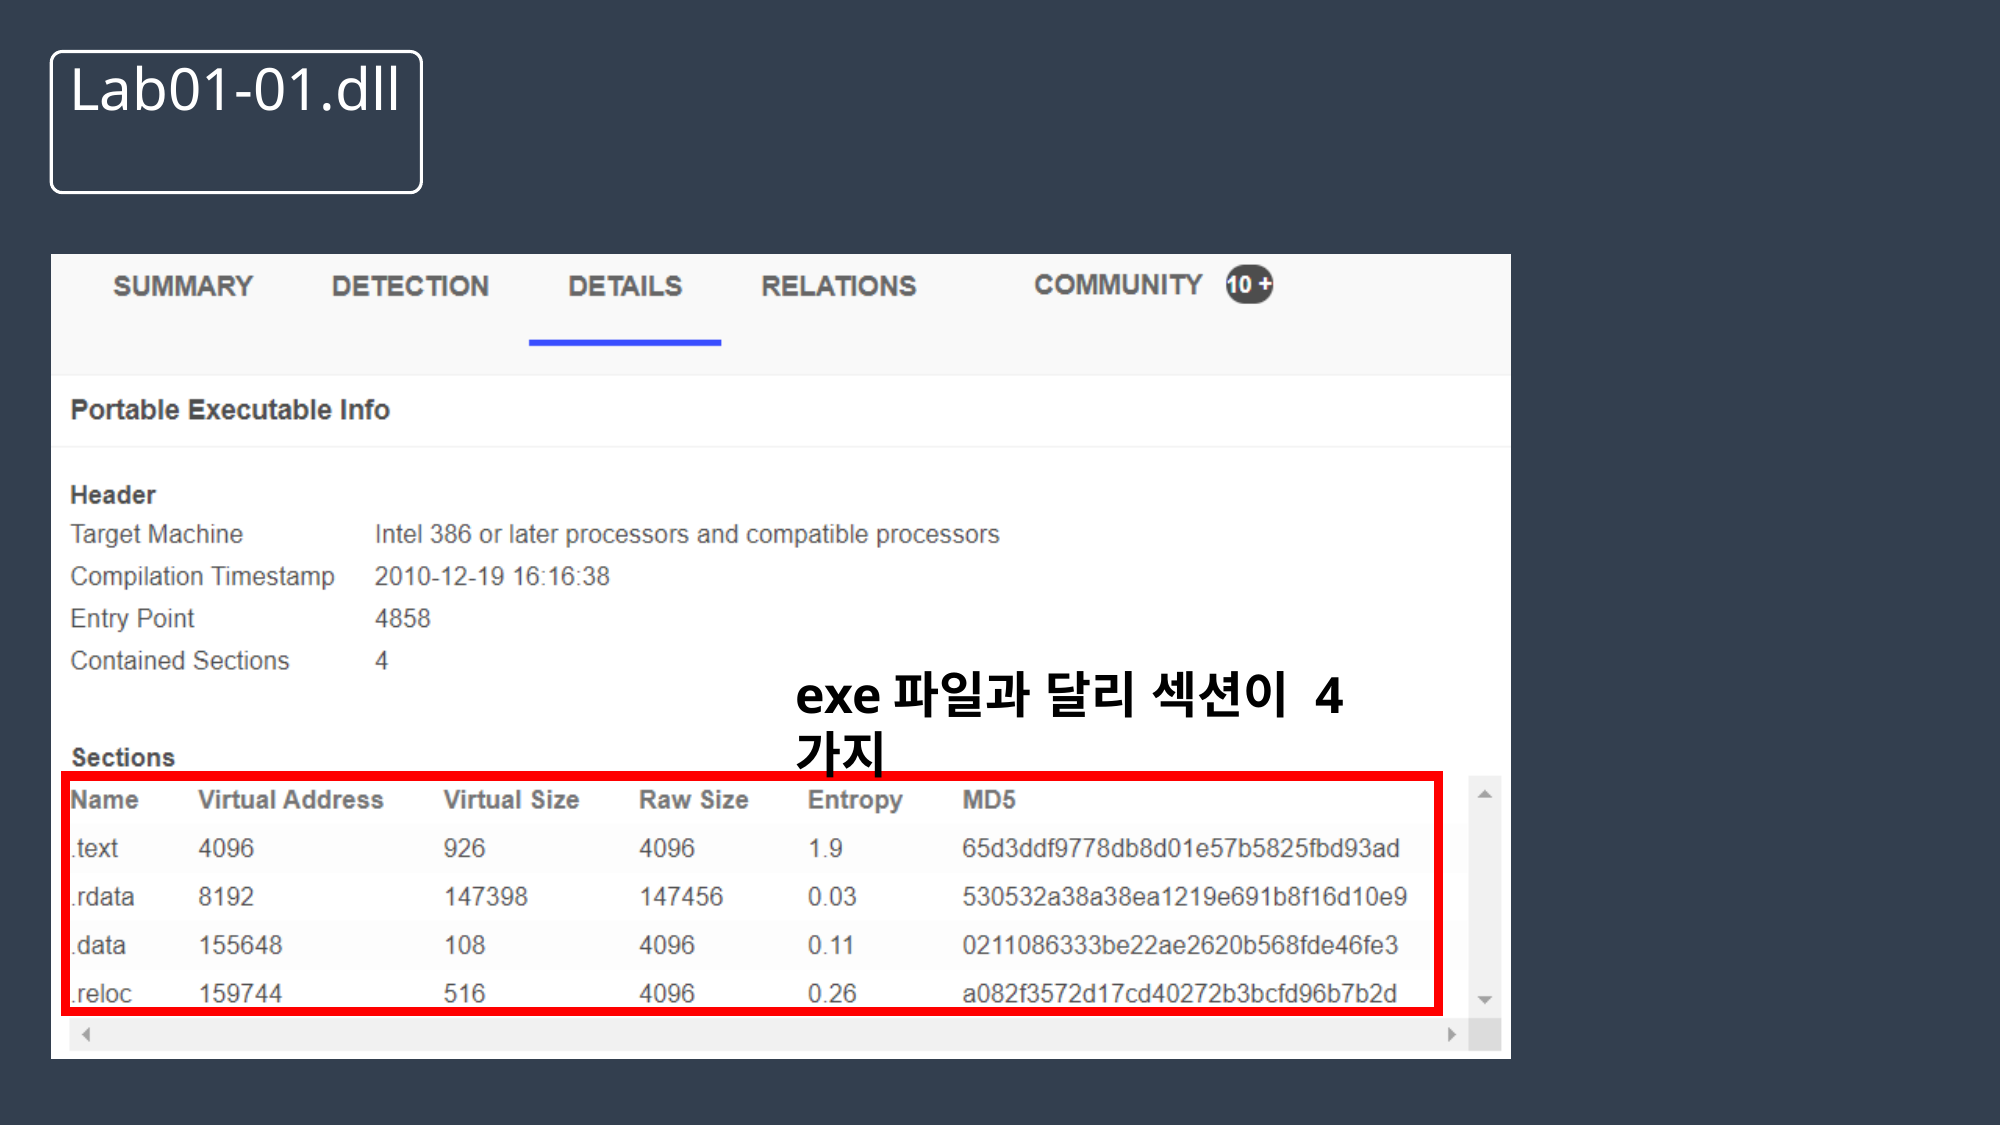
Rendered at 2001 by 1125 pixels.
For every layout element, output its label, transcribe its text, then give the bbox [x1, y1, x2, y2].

text_box Lab01-01.dll [50, 50, 423, 194]
picture [51, 254, 1511, 1059]
